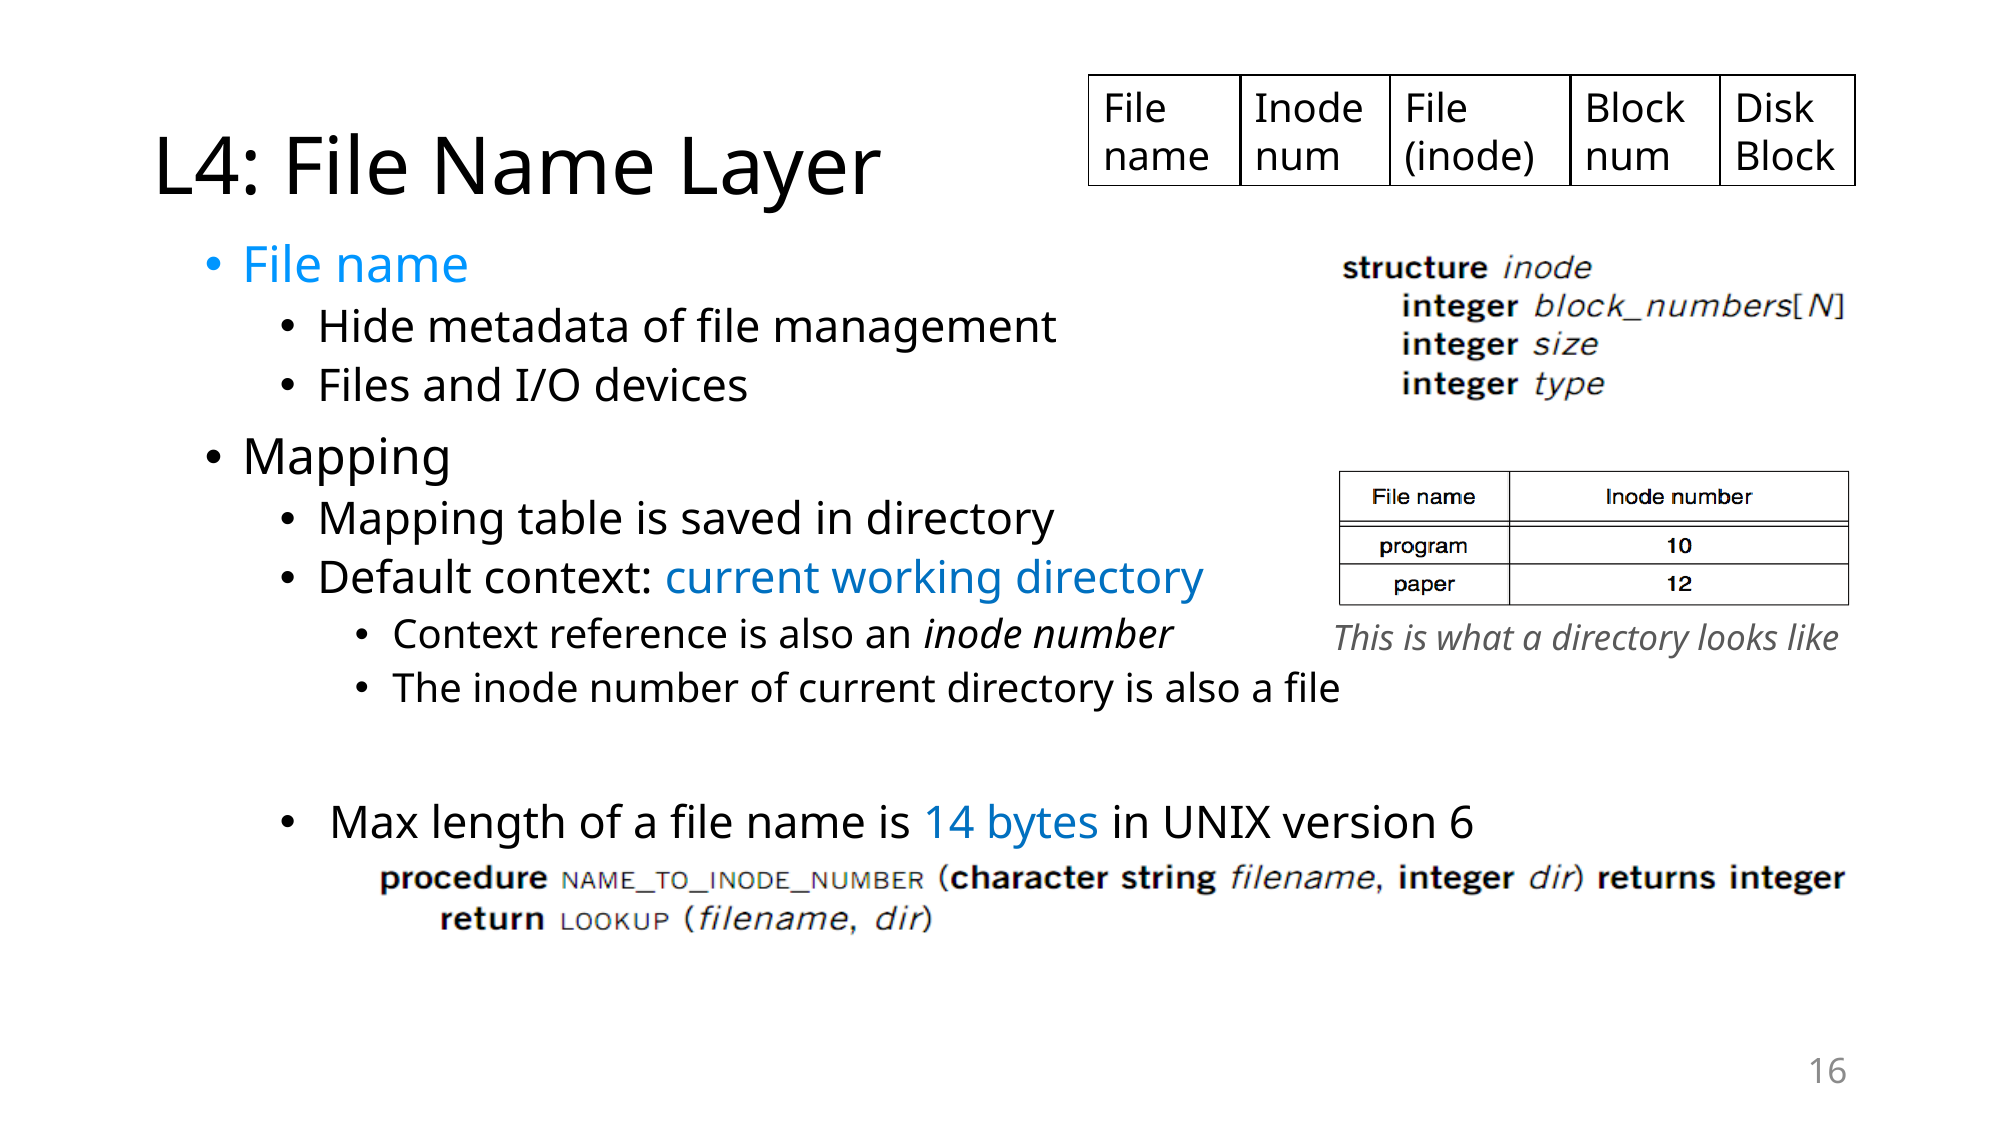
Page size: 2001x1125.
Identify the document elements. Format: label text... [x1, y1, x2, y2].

picture [1334, 252, 1849, 405]
text_box Disk Block [1719, 74, 1855, 186]
text_box This is what a directory looks like [1317, 608, 1855, 666]
list File name Hide metadata of file management Files and I/O devices Mapping Mapping table is saved in directory Default context: current working directory Context reference is also an inode number The inode number of current directory is also a file Max length of a file name is 14 bytes in UNIX version 6 [189, 231, 1810, 1083]
picture [368, 860, 1855, 938]
text_box File (inode) [1390, 74, 1572, 186]
text_box Inode num [1241, 74, 1390, 186]
picture [1335, 465, 1855, 609]
slide_number 16 [1412, 1042, 1863, 1103]
title L4: File Name Layer [137, 59, 1863, 278]
text_box File name [1088, 74, 1241, 186]
text_box Block num [1572, 74, 1719, 186]
